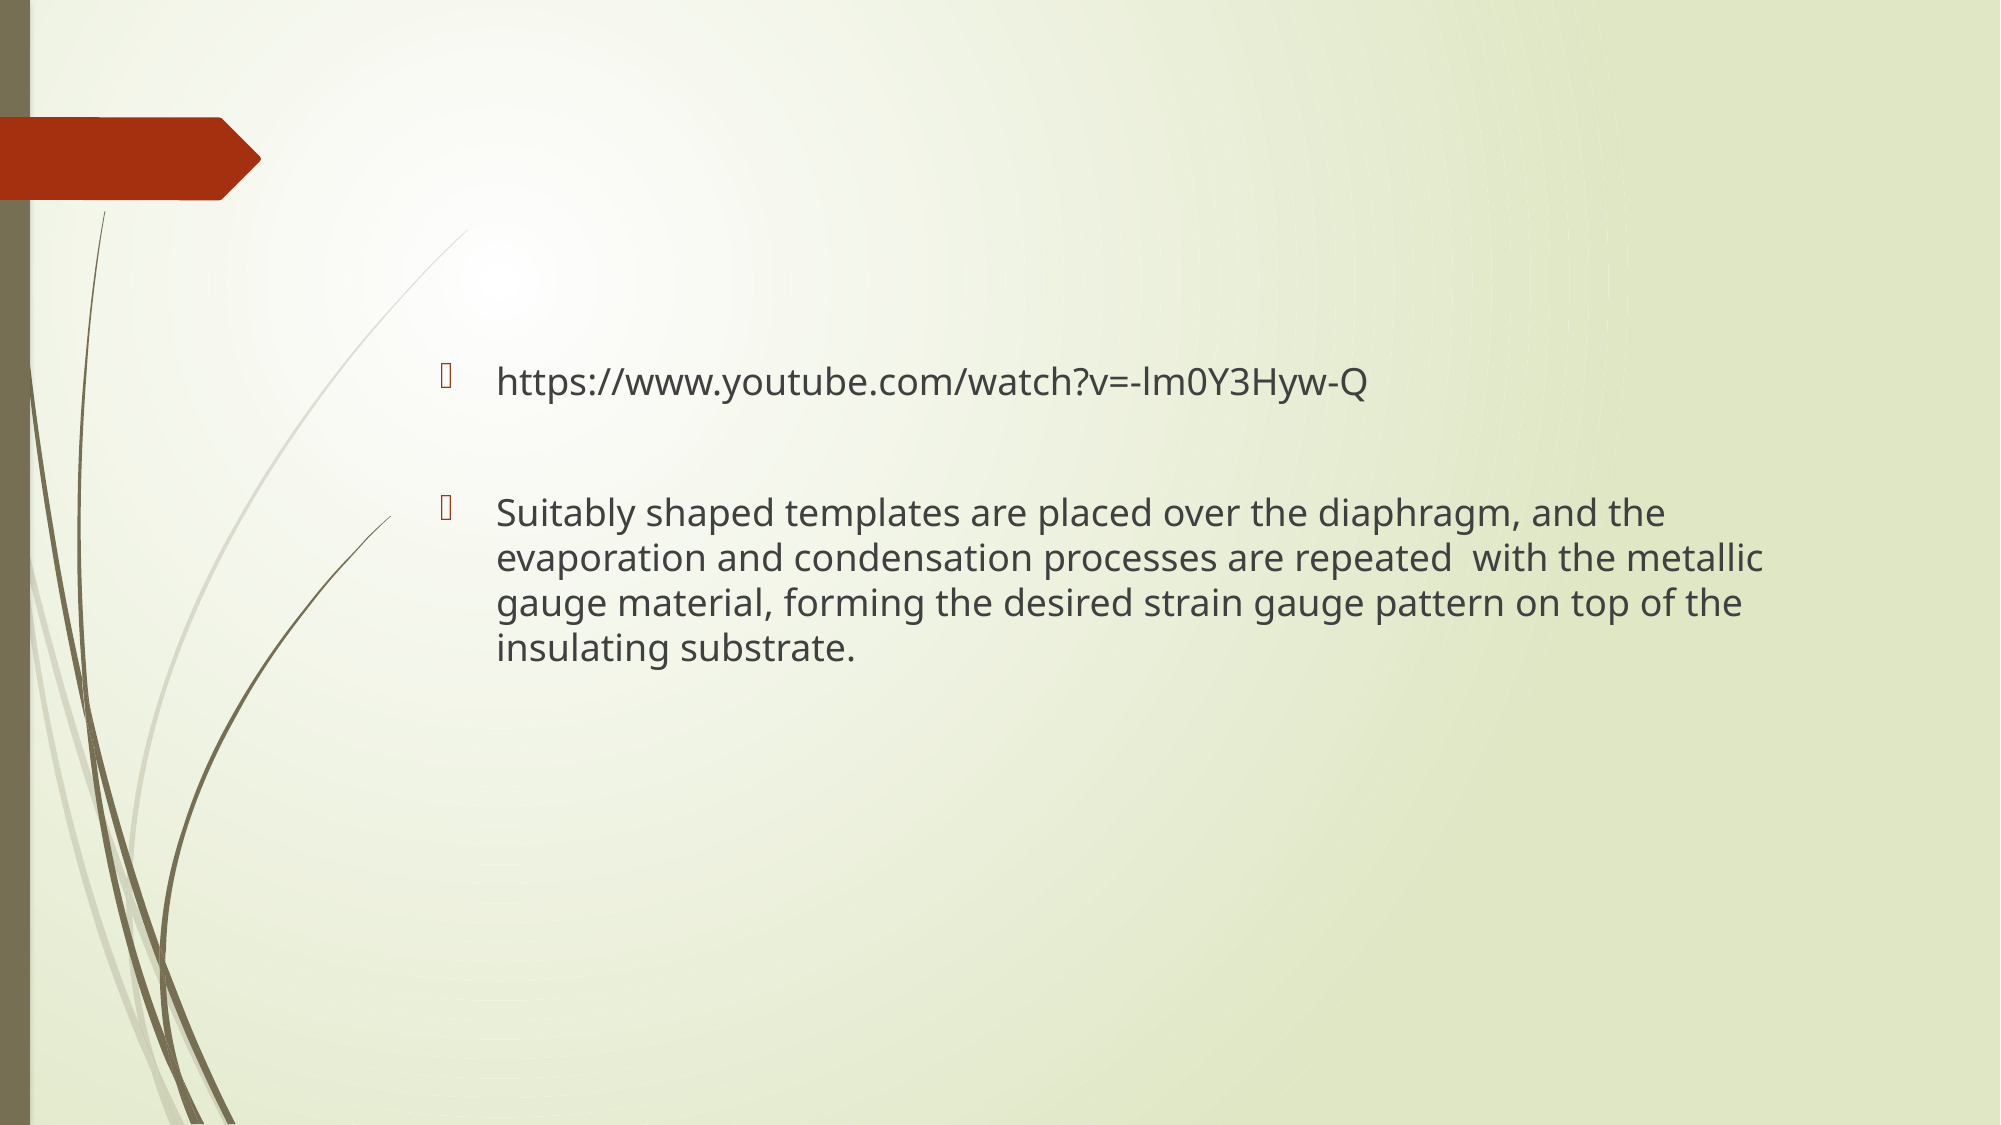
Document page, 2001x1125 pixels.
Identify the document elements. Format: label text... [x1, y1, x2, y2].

list https://www.youtube.com/watch?v=-lm0Y3Hyw-Q Suitably shaped templates are placed over the diaphragm, and the evaporation and condensation processes are repeated with the metallic gauge material, forming the desired strain gauge pattern on top of the insulating substrate. [424, 350, 1888, 970]
